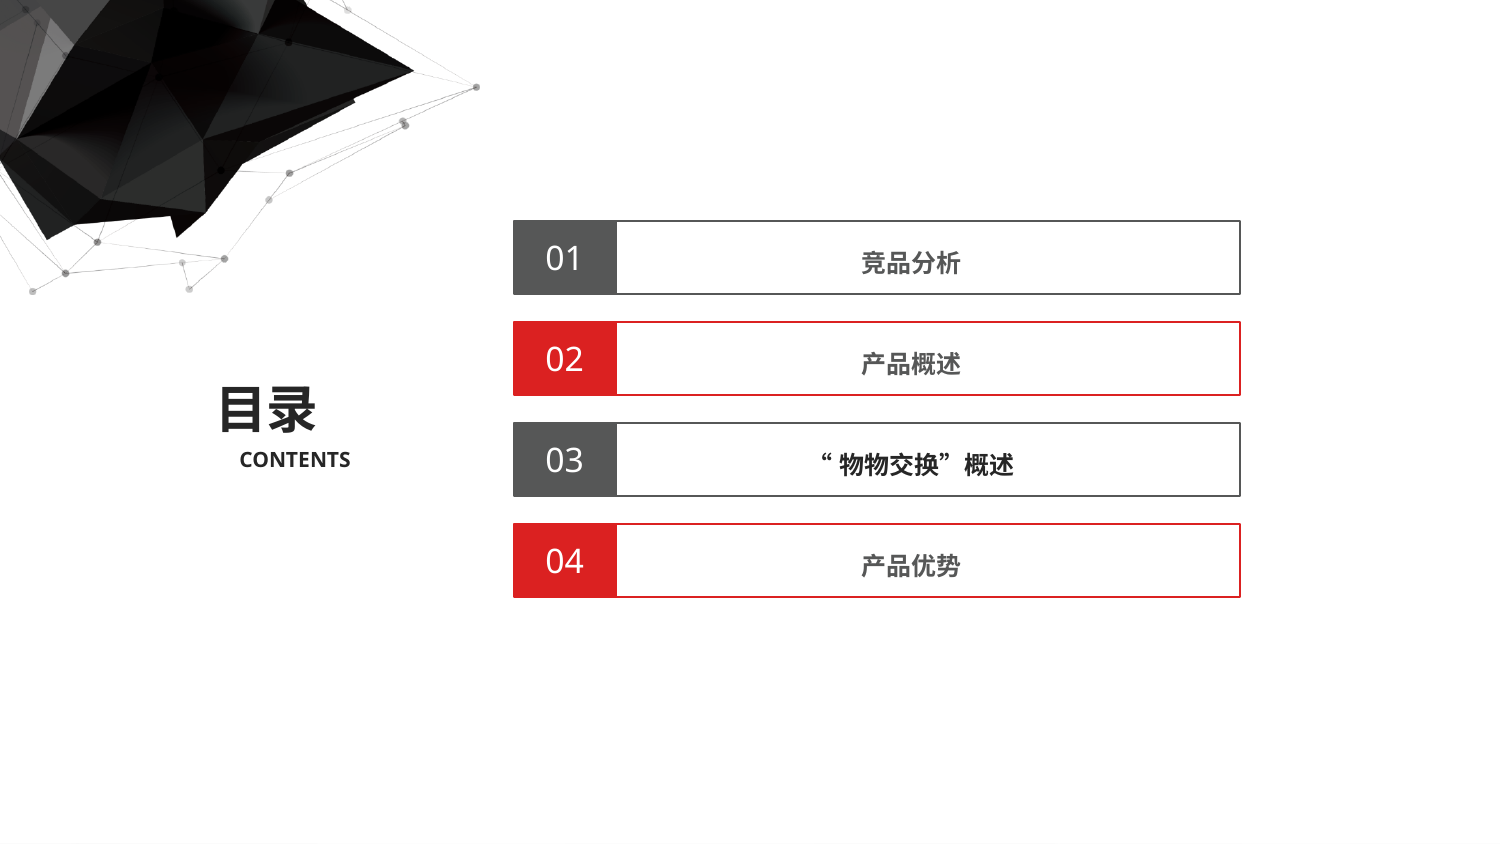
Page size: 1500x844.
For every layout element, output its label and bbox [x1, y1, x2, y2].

text_box [513, 523, 1241, 598]
text_box [513, 321, 1241, 396]
picture [0, 0, 480, 295]
text_box [513, 422, 1241, 497]
text_box [215, 369, 376, 475]
text_box [513, 220, 1241, 295]
